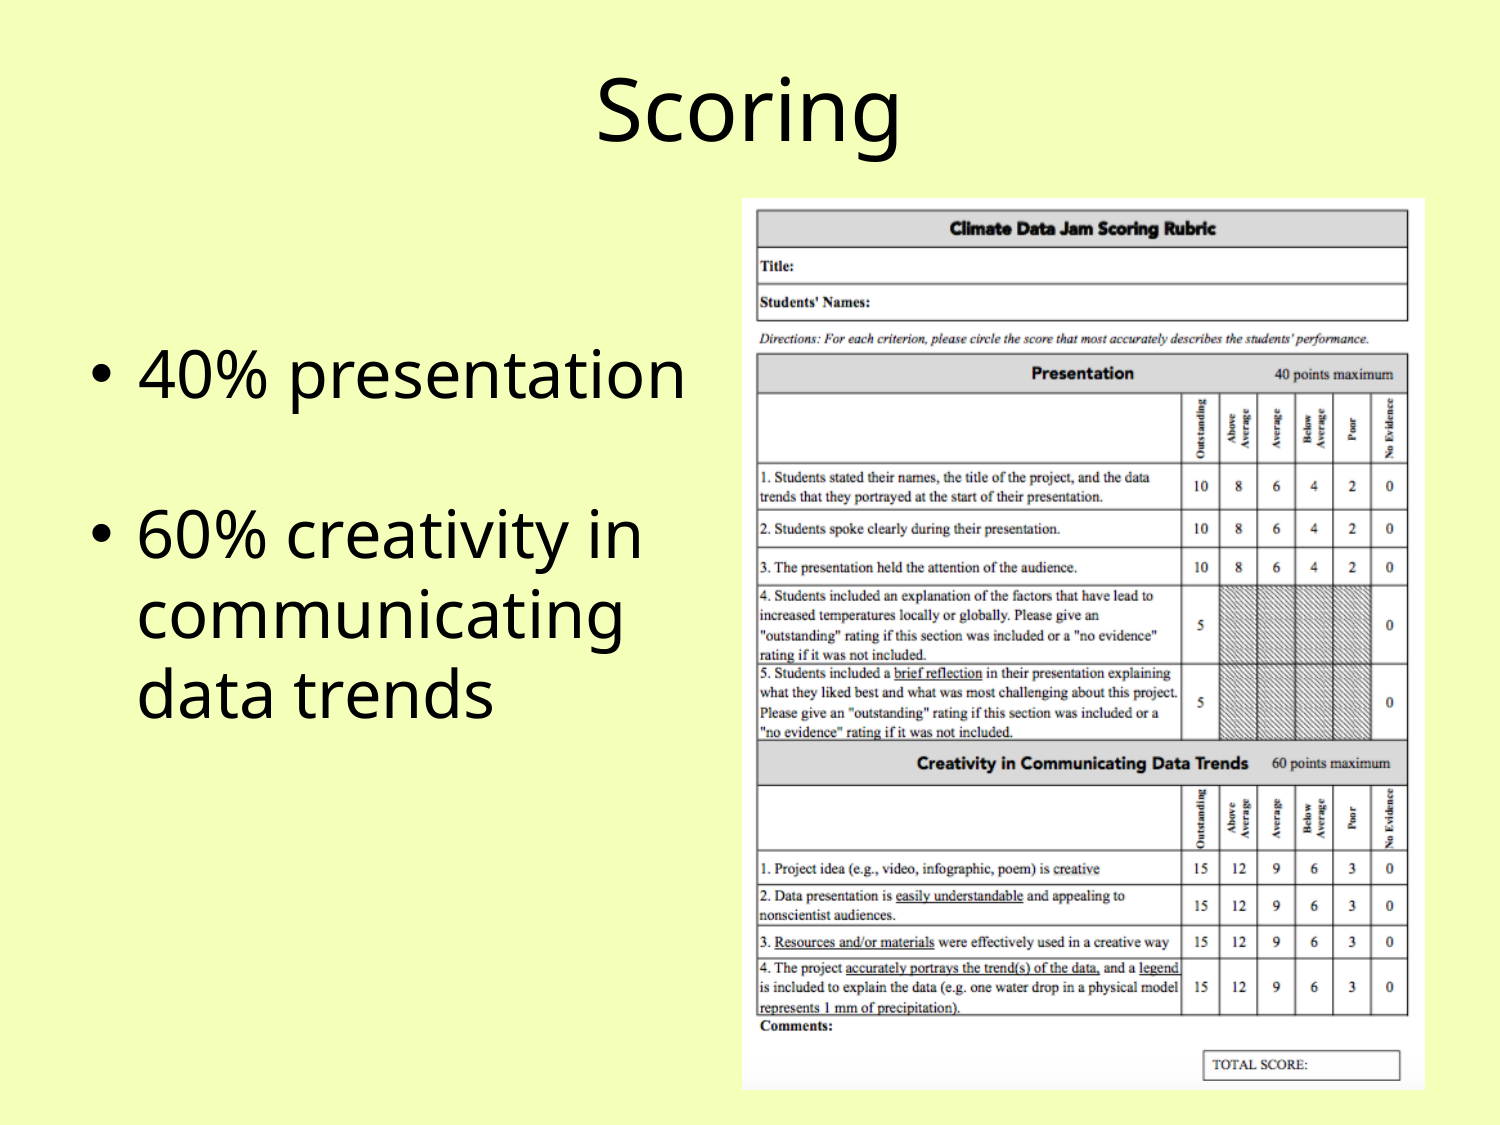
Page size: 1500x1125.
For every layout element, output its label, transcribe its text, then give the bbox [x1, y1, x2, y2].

picture [741, 197, 1426, 1090]
title Scoring [24, 12, 1475, 200]
text_box 40% presentation 60% creativity in communicating data trends [74, 324, 736, 740]
